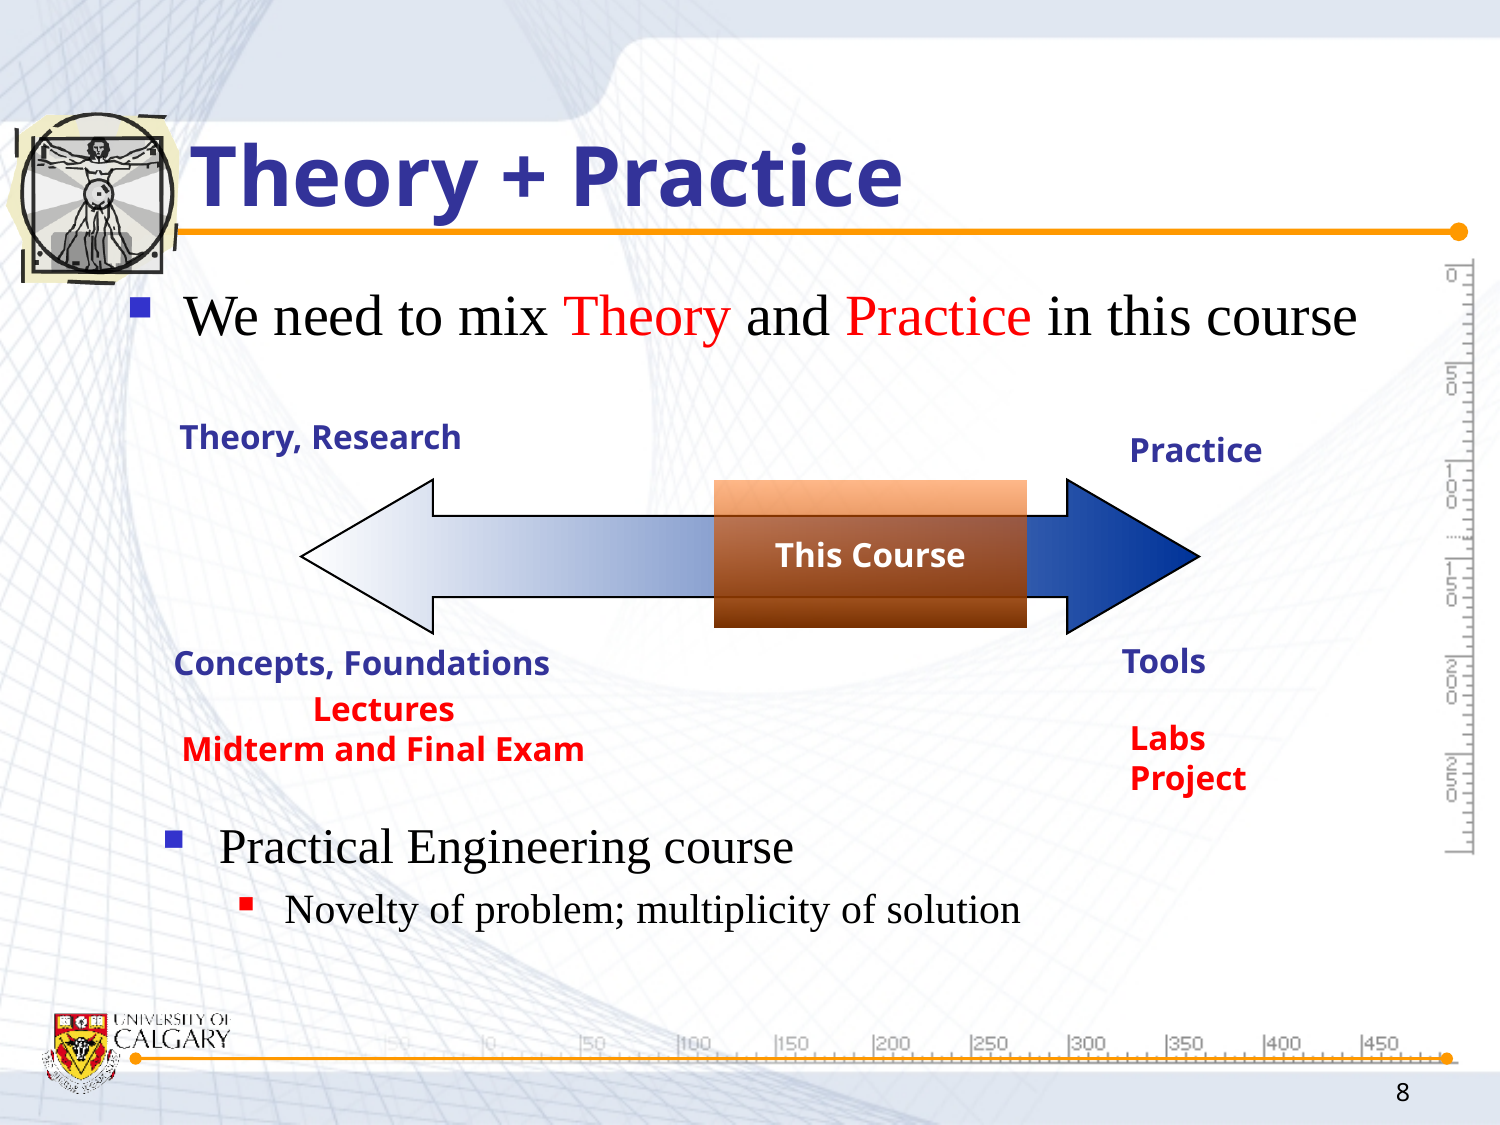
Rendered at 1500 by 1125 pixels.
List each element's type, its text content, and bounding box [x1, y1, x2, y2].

text_box Practical Engineering course Novelty of problem; multiplicity of solution [147, 806, 1446, 988]
text_box Labs Project [1114, 709, 1263, 805]
text_box Tools [1106, 633, 1222, 688]
text_box Lectures Midterm and Final Exam [166, 681, 601, 776]
slide_number 8 [1112, 1051, 1426, 1118]
text_box Concepts, Foundations [158, 635, 609, 690]
text_box This Course [714, 480, 1027, 628]
picture [0, 0, 1500, 1125]
text_box [301, 479, 714, 634]
text_box Theory, Research [164, 408, 478, 464]
text_box [1027, 479, 1200, 634]
text_box Practice [1114, 421, 1279, 477]
title Theory + Practice [174, 42, 1468, 231]
list We need to mix Theory and Practice in this course [111, 269, 1436, 394]
